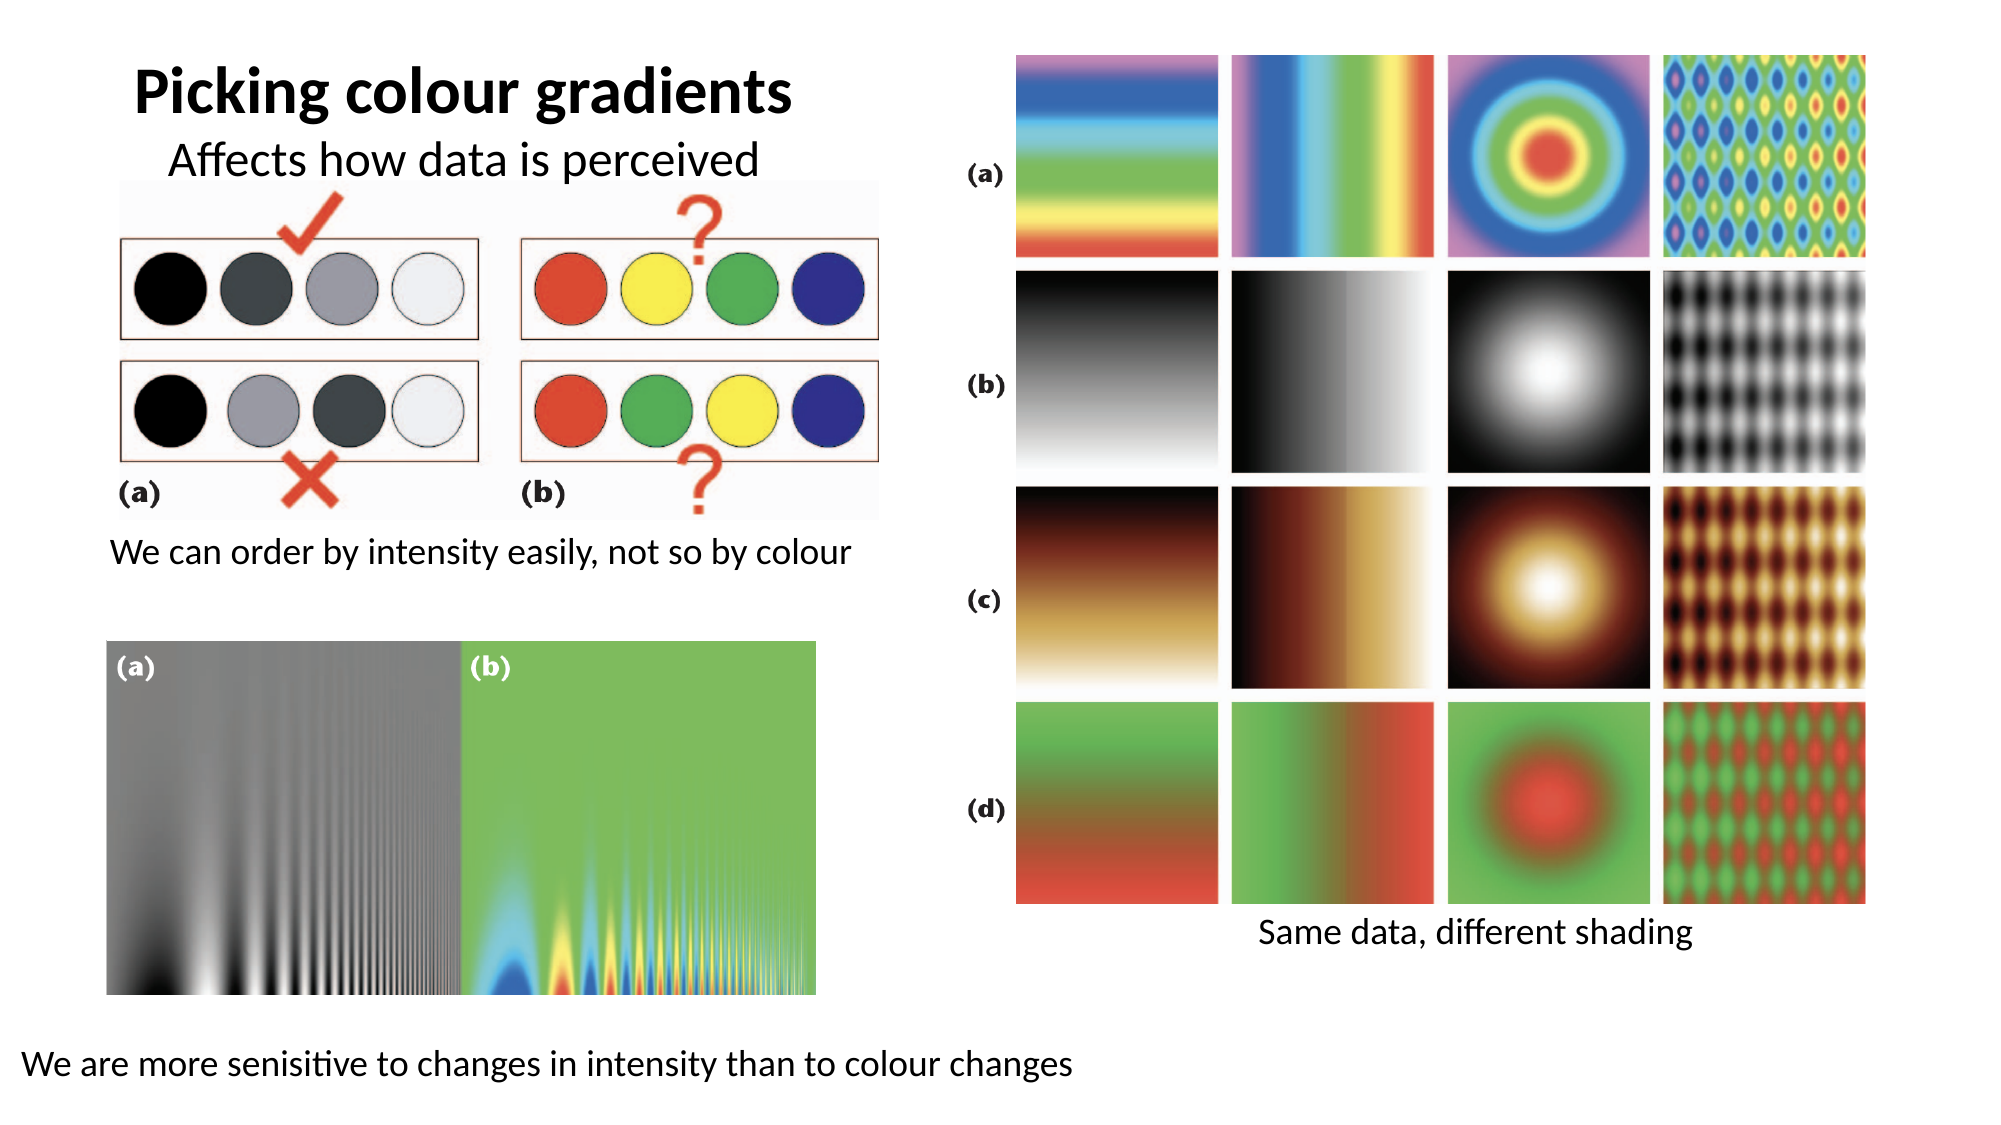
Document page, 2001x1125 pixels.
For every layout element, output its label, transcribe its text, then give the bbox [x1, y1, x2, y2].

picture [90, 605, 839, 1014]
text_box We are more senisitive to changes in intensity than to colour changes [6, 1031, 1090, 1092]
text_box Same data, different shading [1243, 923, 1709, 960]
text_box Picking colour gradients Affects how data is perceived [119, 39, 809, 153]
picture [90, 153, 913, 533]
text_box We can order by intensity easily, not so by colour [95, 533, 868, 580]
picture [960, 30, 1892, 923]
